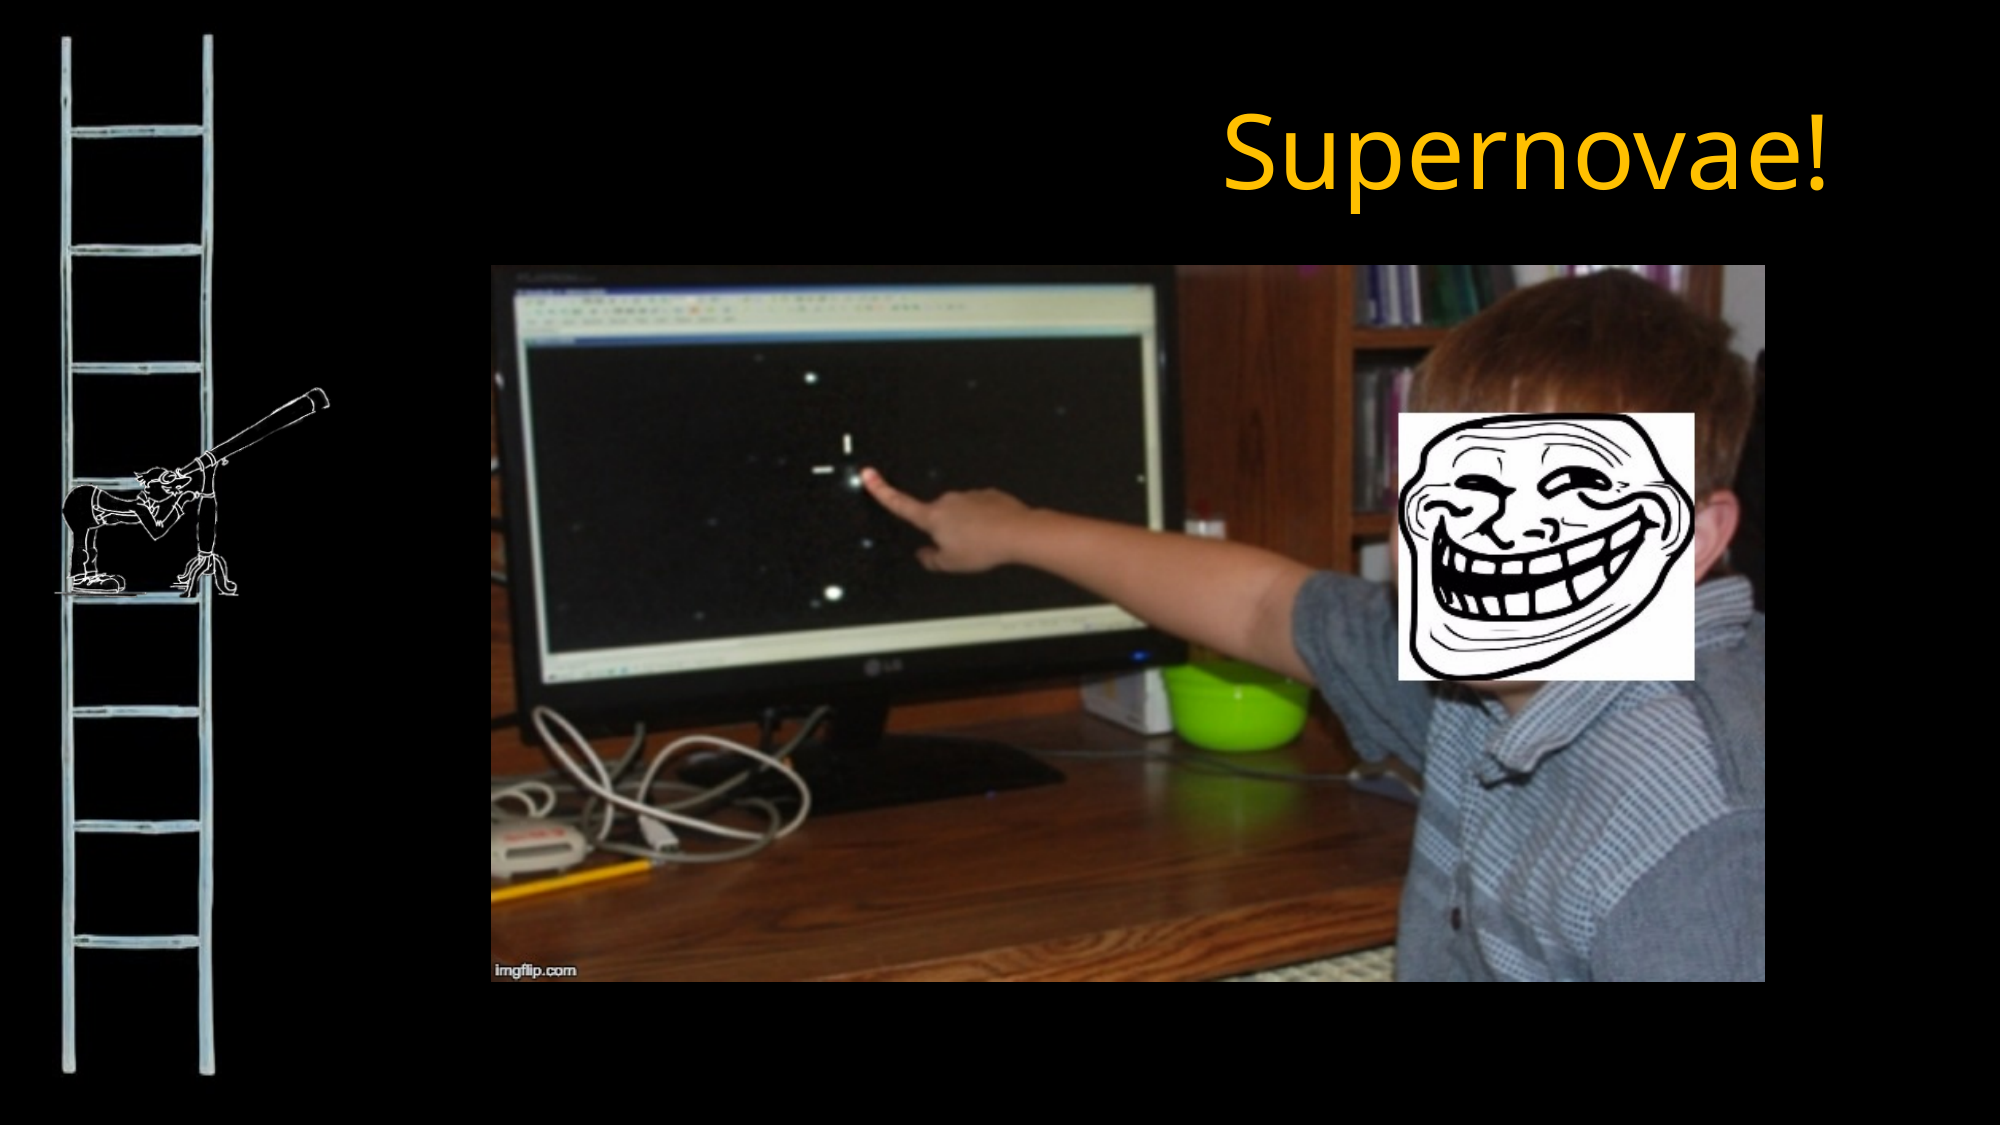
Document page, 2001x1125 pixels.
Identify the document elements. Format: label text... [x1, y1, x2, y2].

picture [491, 265, 1765, 982]
picture [52, 23, 338, 1095]
text_box Supernovae! [1206, 77, 1946, 218]
